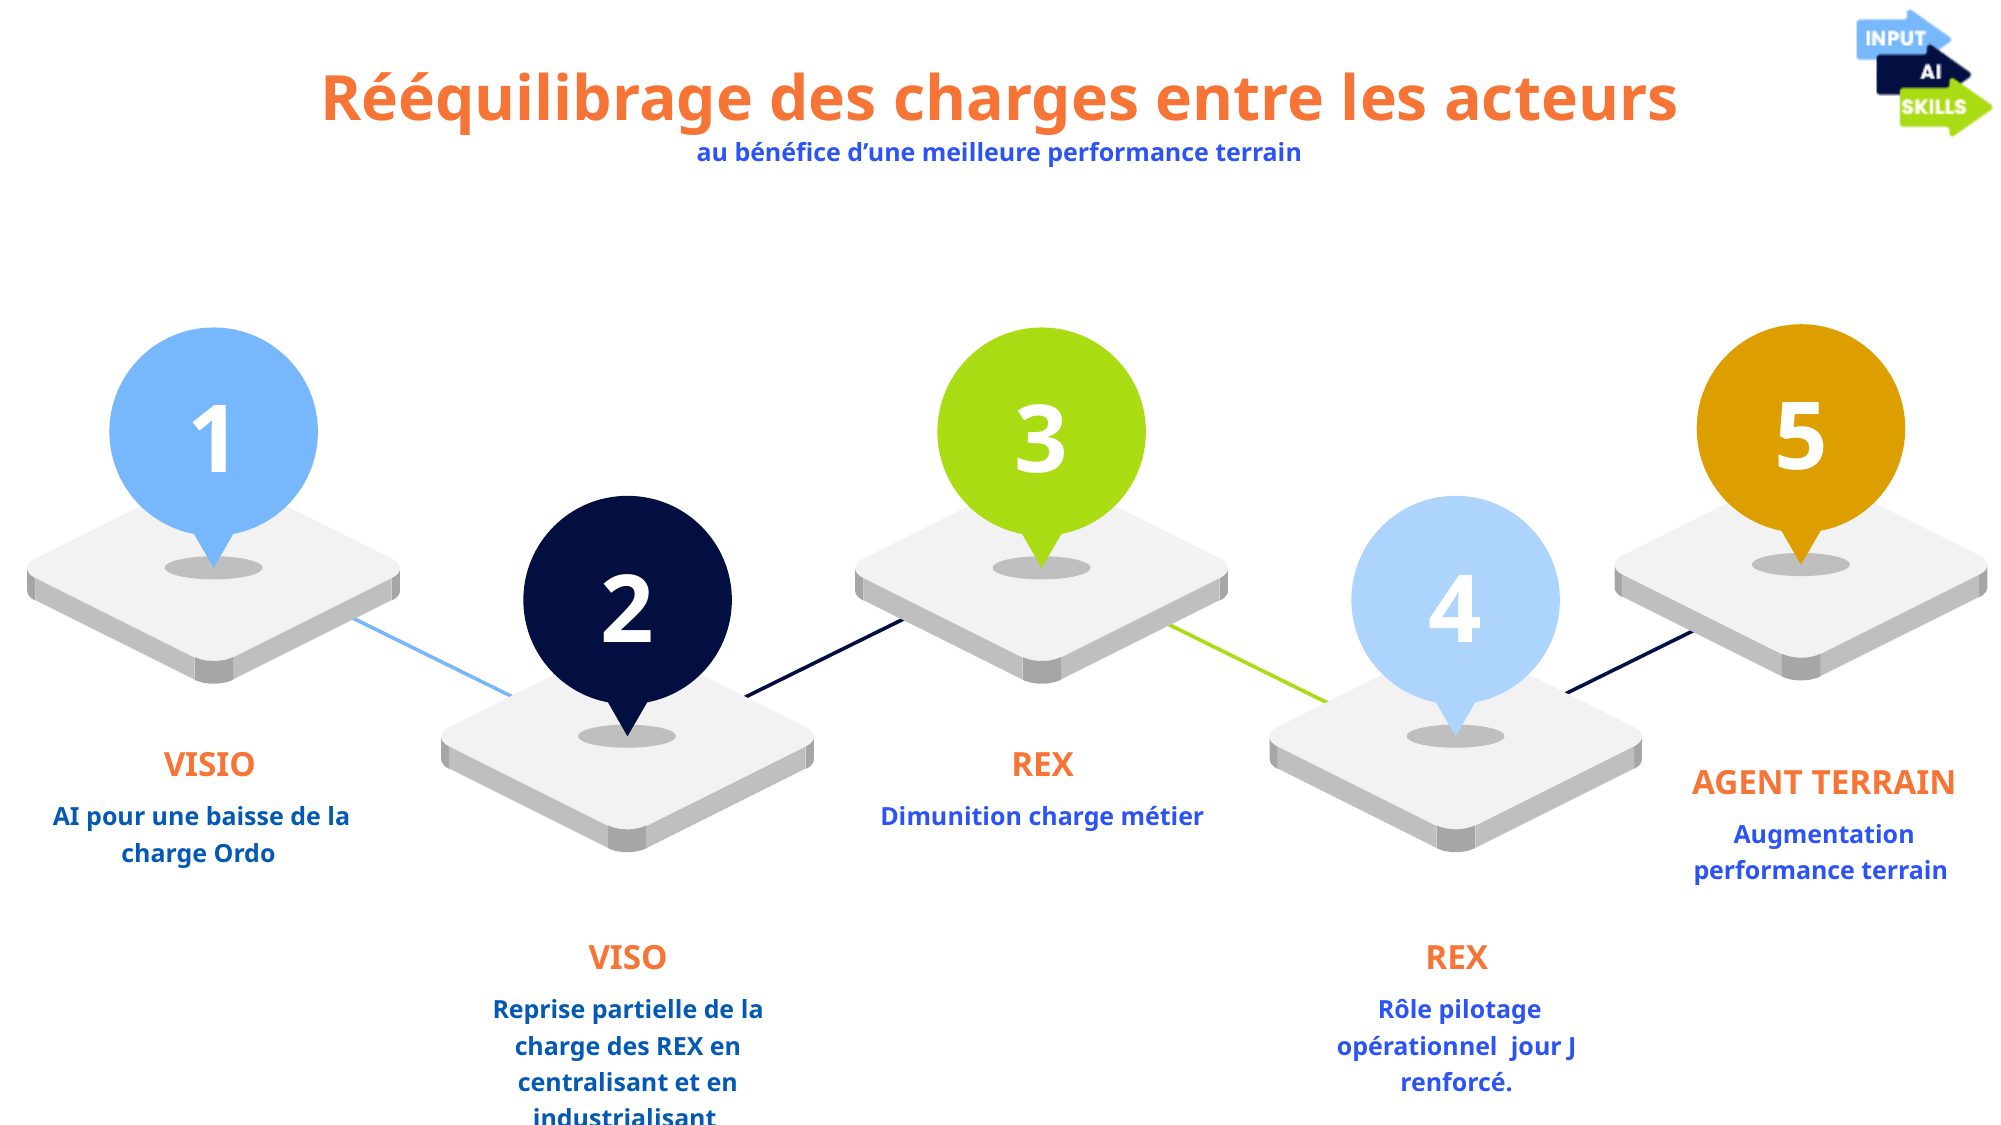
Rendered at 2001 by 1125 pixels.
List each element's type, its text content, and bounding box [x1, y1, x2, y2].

text_box [1614, 503, 1988, 657]
text_box [164, 556, 263, 580]
text_box [1751, 553, 1850, 577]
text_box [392, 572, 400, 601]
text_box [1277, 747, 1436, 848]
text_box [863, 579, 1022, 680]
text_box [744, 619, 904, 698]
text_box [1269, 674, 1642, 829]
text_box Reprise partielle de la charge des REX en centralisant et en industrialisant [451, 983, 805, 1125]
text_box [194, 656, 234, 684]
text_box [1635, 740, 1642, 769]
text_box Rééquilibrage des charges entre les acteurs [305, 50, 1695, 140]
text_box [27, 572, 35, 601]
text_box 5 [1759, 368, 1843, 496]
text_box [1781, 653, 1821, 681]
text_box AGENT TERRAIN [1677, 753, 1972, 809]
text_box [1979, 567, 1988, 598]
text_box REX [996, 735, 1089, 791]
text_box [1406, 724, 1505, 748]
text_box [523, 495, 732, 737]
text_box au bénéfice d’une meilleure performance terrain [681, 129, 1319, 174]
text_box VISO [573, 928, 683, 984]
text_box [1062, 579, 1220, 679]
text_box 4 [1414, 541, 1498, 669]
text_box [352, 618, 513, 697]
text_box [608, 825, 647, 853]
text_box [35, 579, 194, 680]
text_box [1022, 656, 1062, 684]
text_box [448, 747, 608, 848]
text_box [1565, 630, 1693, 694]
text_box [1476, 747, 1635, 848]
text_box Augmentation performance terrain [1647, 808, 2000, 889]
text_box [1168, 624, 1328, 703]
text_box 1 [172, 371, 256, 499]
text_box 2 [585, 541, 670, 669]
text_box [992, 556, 1091, 580]
text_box [647, 747, 806, 848]
text_box REX [1410, 928, 1503, 984]
text_box [441, 740, 448, 769]
text_box [1622, 575, 1781, 676]
text_box [1436, 825, 1476, 853]
text_box [109, 327, 318, 568]
text_box [855, 572, 863, 601]
text_box [937, 327, 1146, 568]
text_box [1351, 495, 1560, 737]
text_box [1821, 575, 1980, 676]
text_box AI pour une baisse de la charge Ordo [25, 790, 379, 871]
text_box 3 [999, 371, 1084, 499]
picture [1847, 0, 2000, 146]
text_box [855, 506, 1228, 661]
text_box [806, 740, 814, 769]
text_box VISIO [149, 735, 280, 791]
text_box [1696, 324, 1906, 565]
text_box [1269, 740, 1277, 769]
text_box [441, 674, 814, 829]
text_box [234, 579, 392, 679]
text_box [1614, 567, 1623, 598]
text_box Rôle pilotage opérationnel jour J renforcé. [1280, 983, 1634, 1101]
text_box [27, 506, 400, 661]
text_box [1220, 572, 1228, 601]
text_box [578, 724, 677, 748]
text_box Dimunition charge métier [866, 790, 1220, 835]
